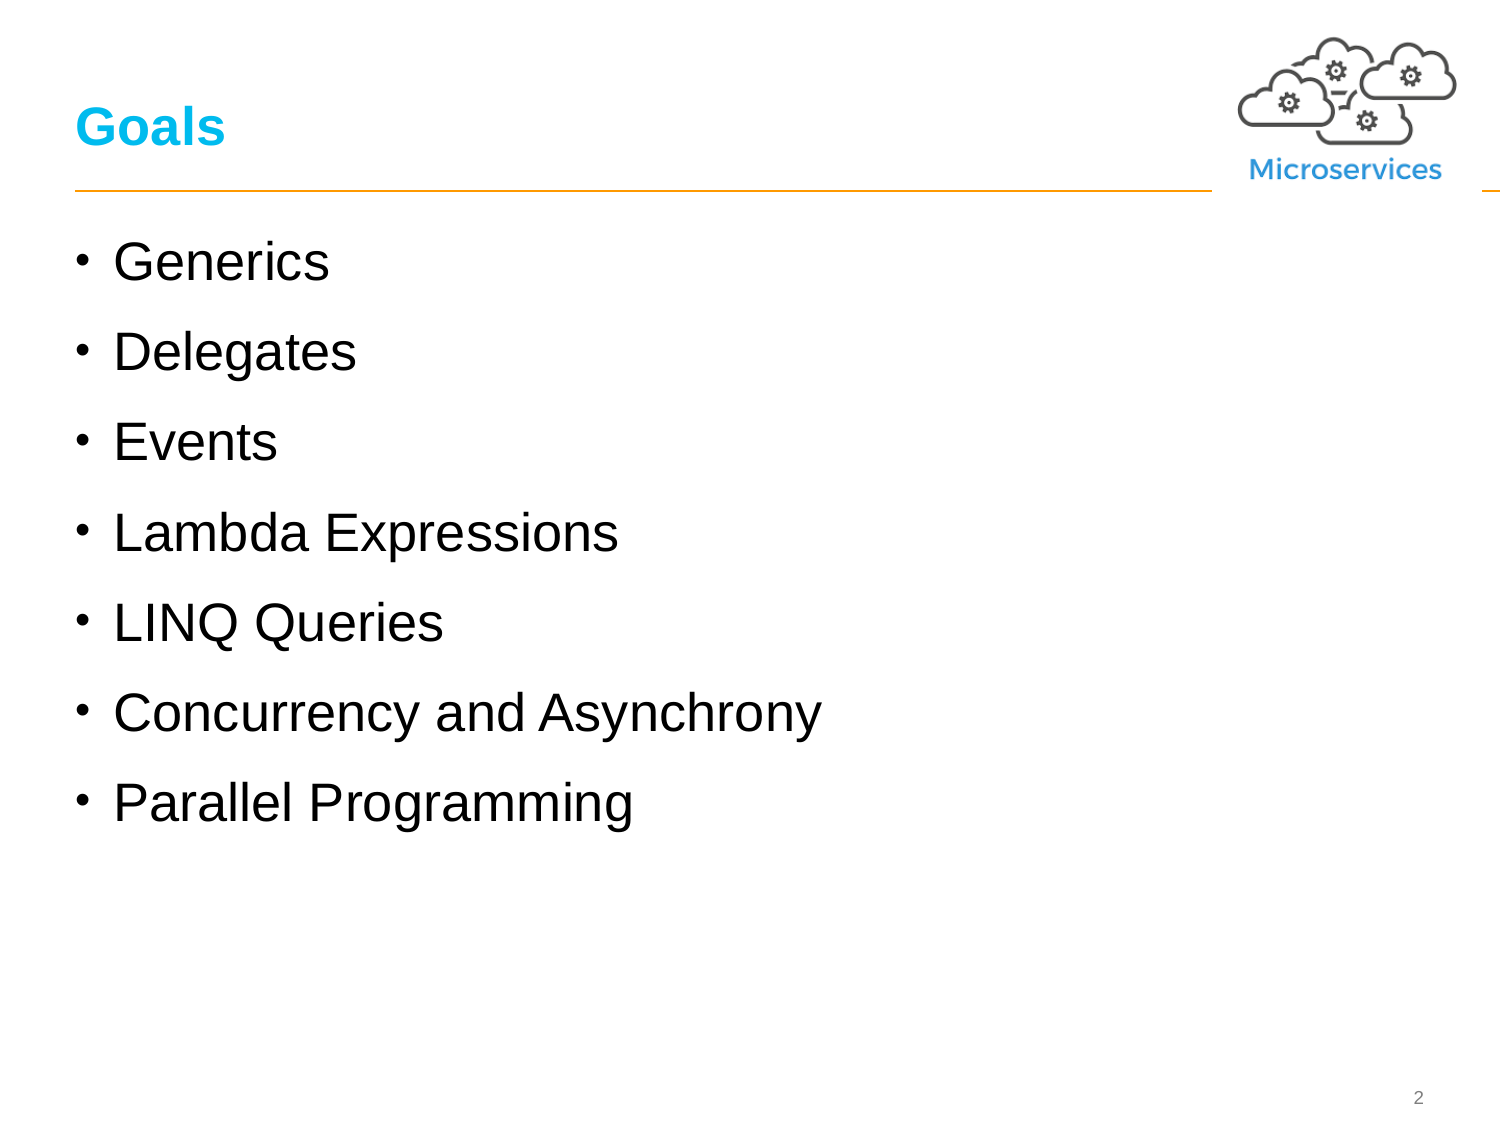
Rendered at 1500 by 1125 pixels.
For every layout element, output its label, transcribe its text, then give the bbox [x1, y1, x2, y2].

picture [1212, 1, 1482, 203]
list Generics Delegates Events Lambda Expressions LINQ Queries Concurrency and Asynchrony Parallel Programming [75, 226, 1425, 1018]
title Goals [75, 27, 1422, 157]
